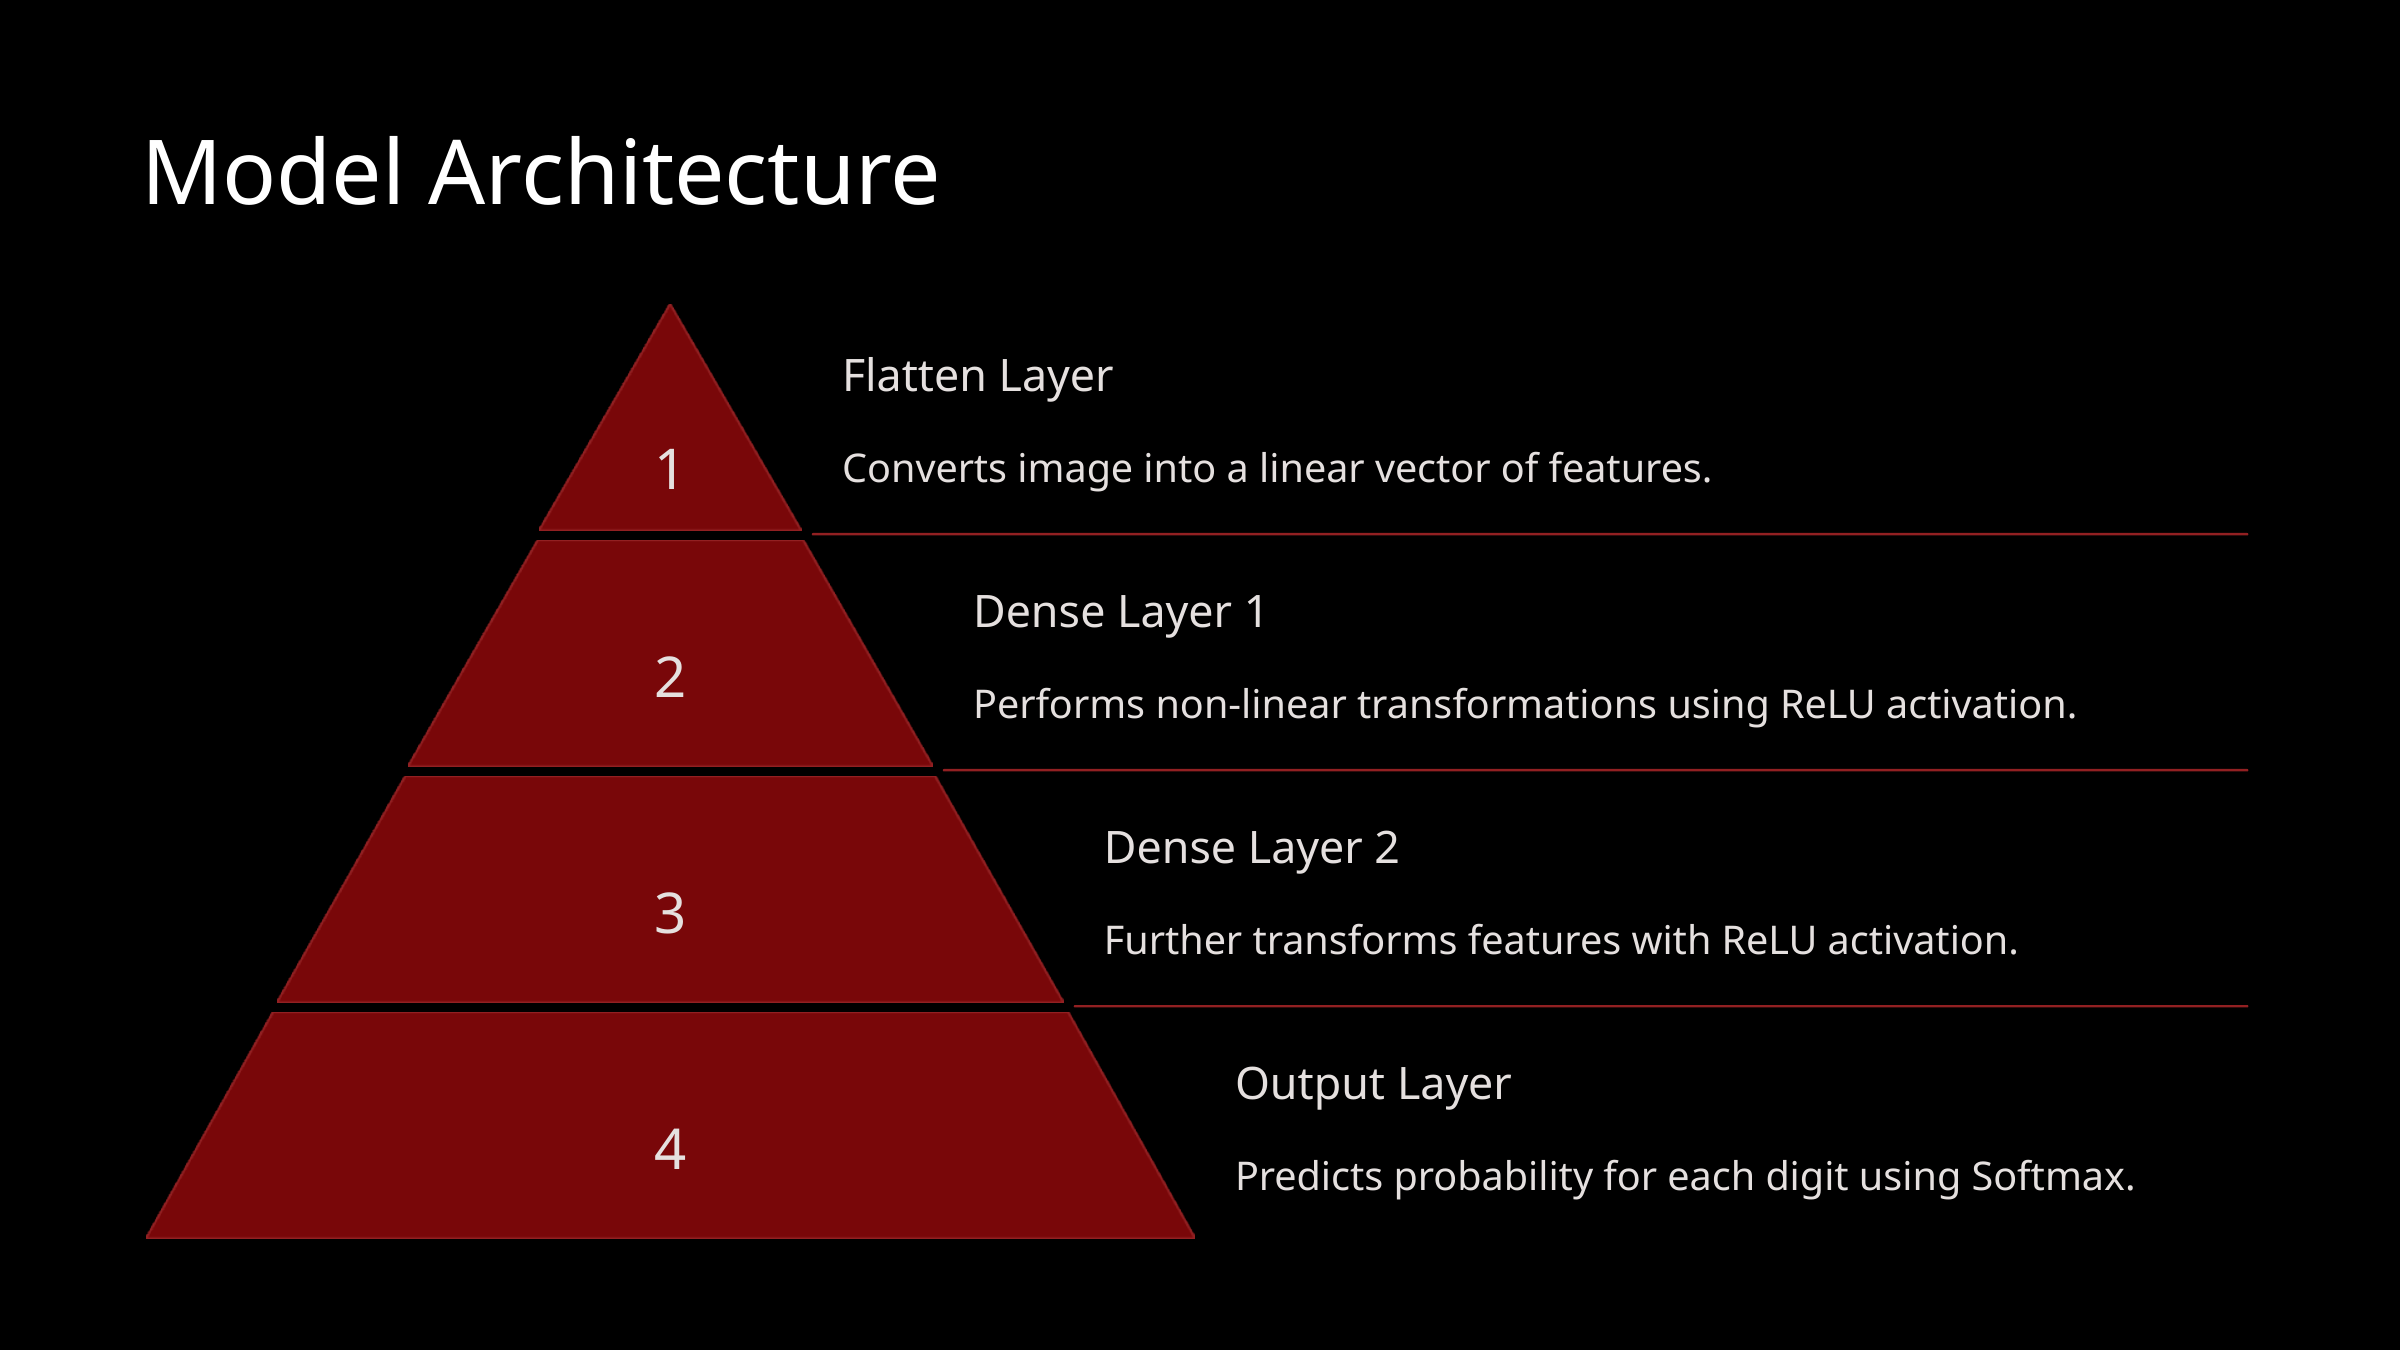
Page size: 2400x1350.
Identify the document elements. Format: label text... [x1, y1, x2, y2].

text_box Dense Layer 1 [973, 581, 1423, 638]
text_box Performs non-linear transformations using ReLU activation. [973, 661, 2013, 727]
picture [539, 304, 802, 531]
text_box Dense Layer 2 [1104, 817, 1554, 874]
text_box [811, 532, 2249, 536]
text_box Model Architecture [141, 111, 1040, 224]
text_box [942, 768, 2249, 772]
text_box Predicts probability for each digit using Softmax. [1235, 1133, 2085, 1198]
text_box Output Layer [1235, 1053, 1685, 1110]
text_box Converts image into a linear vector of features. [842, 425, 1656, 491]
picture [146, 1012, 1195, 1239]
picture [277, 776, 1064, 1003]
text_box Flatten Layer [842, 345, 1292, 402]
text_box Further transforms features with ReLU activation. [1104, 897, 1972, 963]
picture [408, 540, 933, 767]
